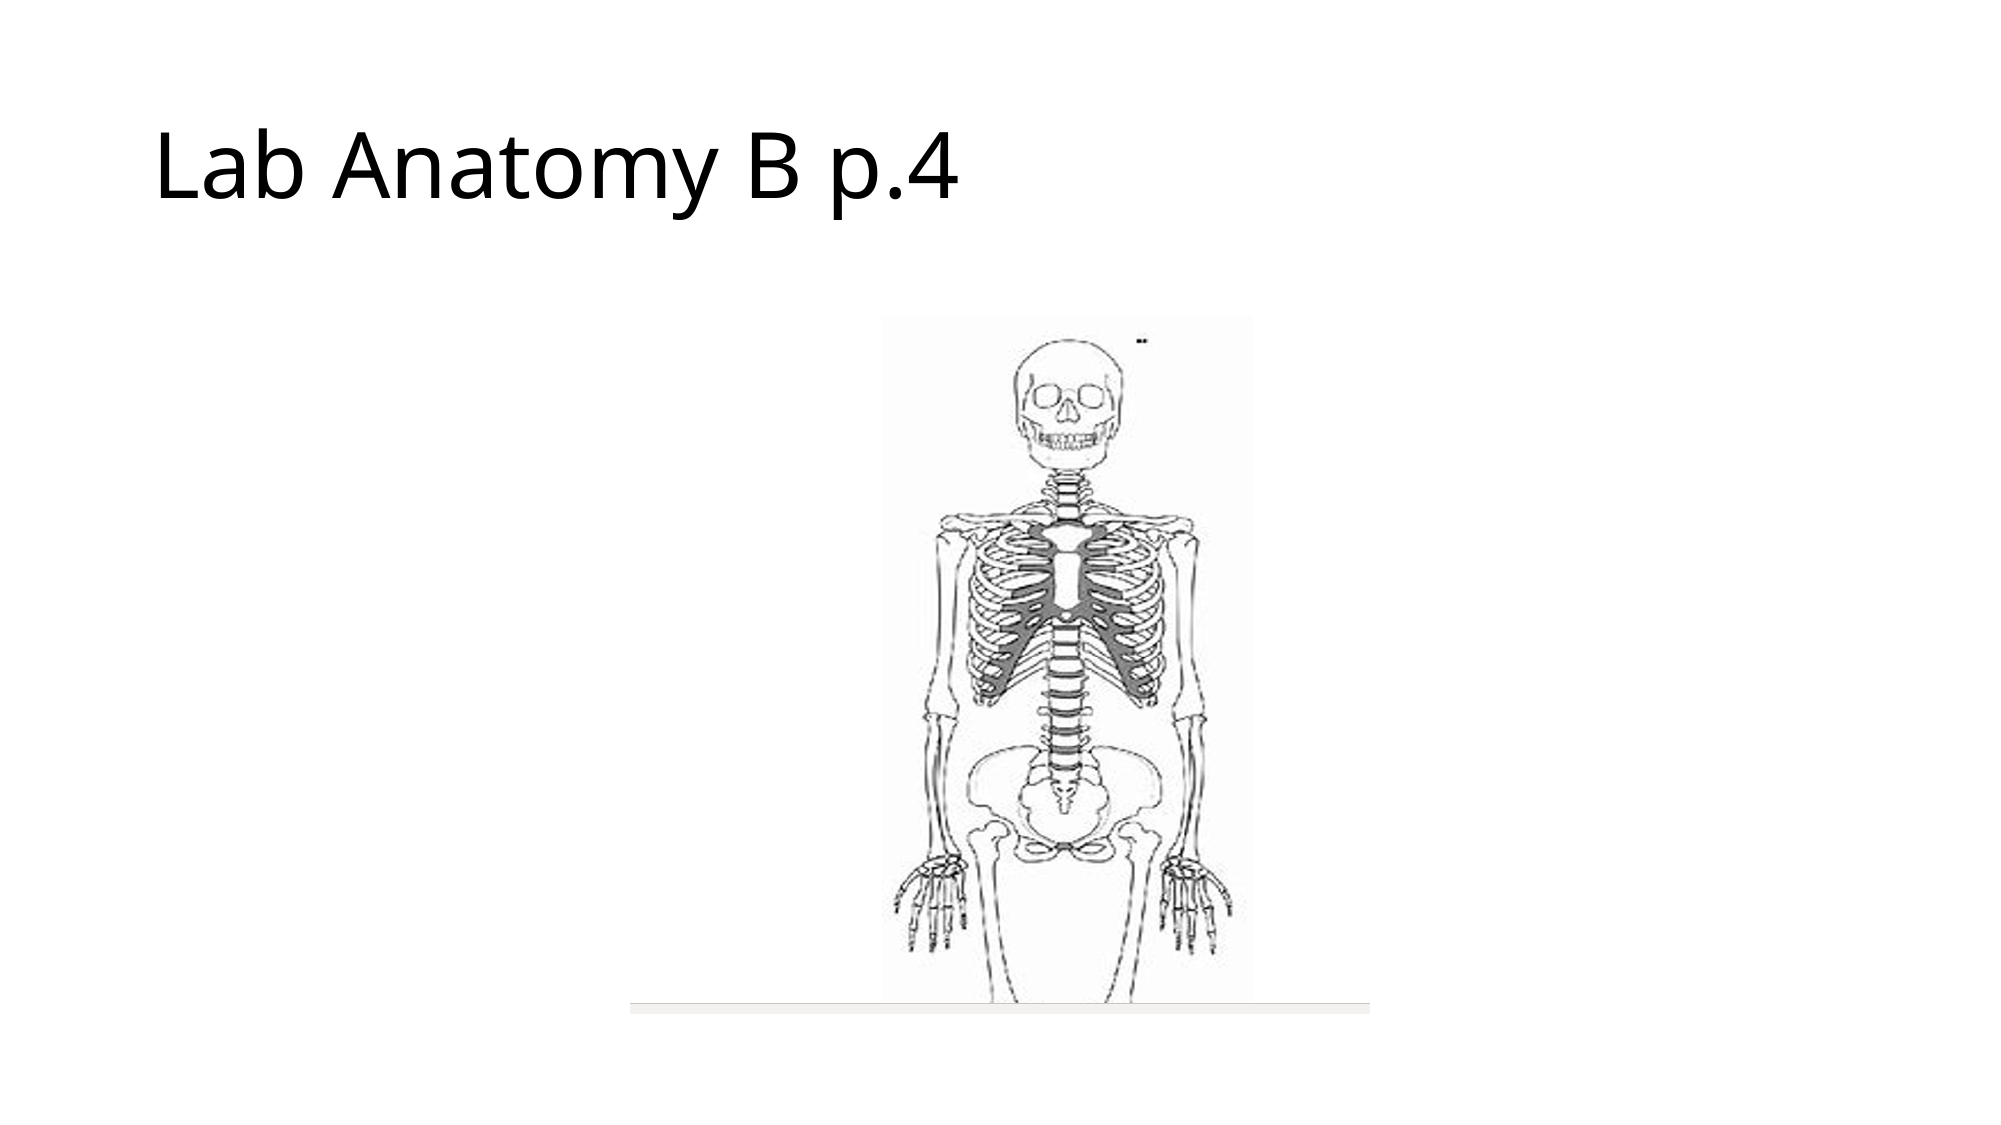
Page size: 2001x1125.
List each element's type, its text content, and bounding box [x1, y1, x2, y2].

title Lab Anatomy B p.4 [137, 59, 1863, 278]
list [630, 299, 1370, 1014]
